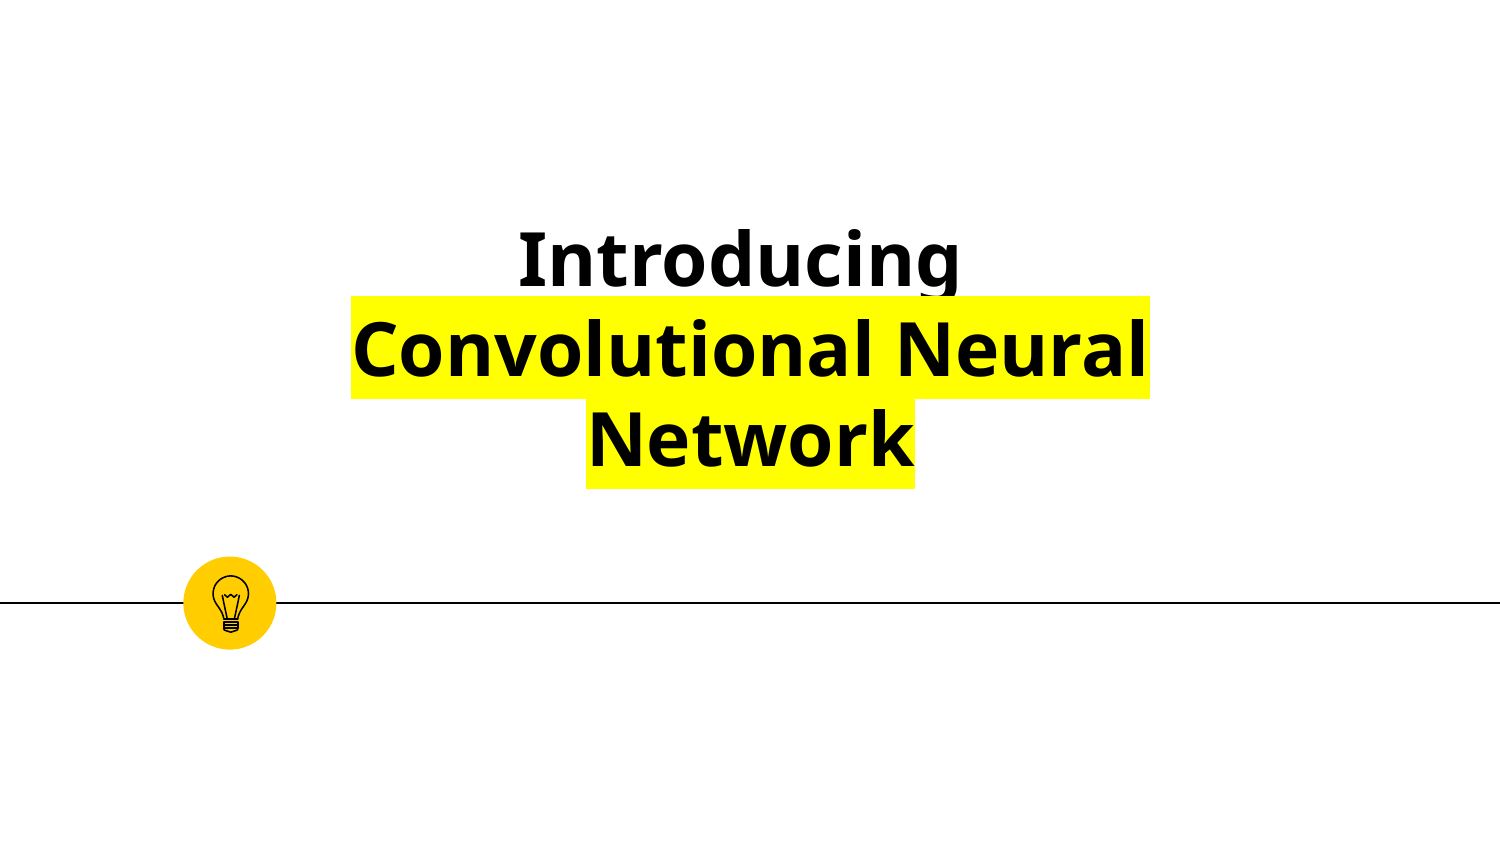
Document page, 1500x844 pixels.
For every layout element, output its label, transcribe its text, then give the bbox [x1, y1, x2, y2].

title Introducing Convolutional Neural Network [236, 185, 1265, 497]
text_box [212, 575, 249, 633]
